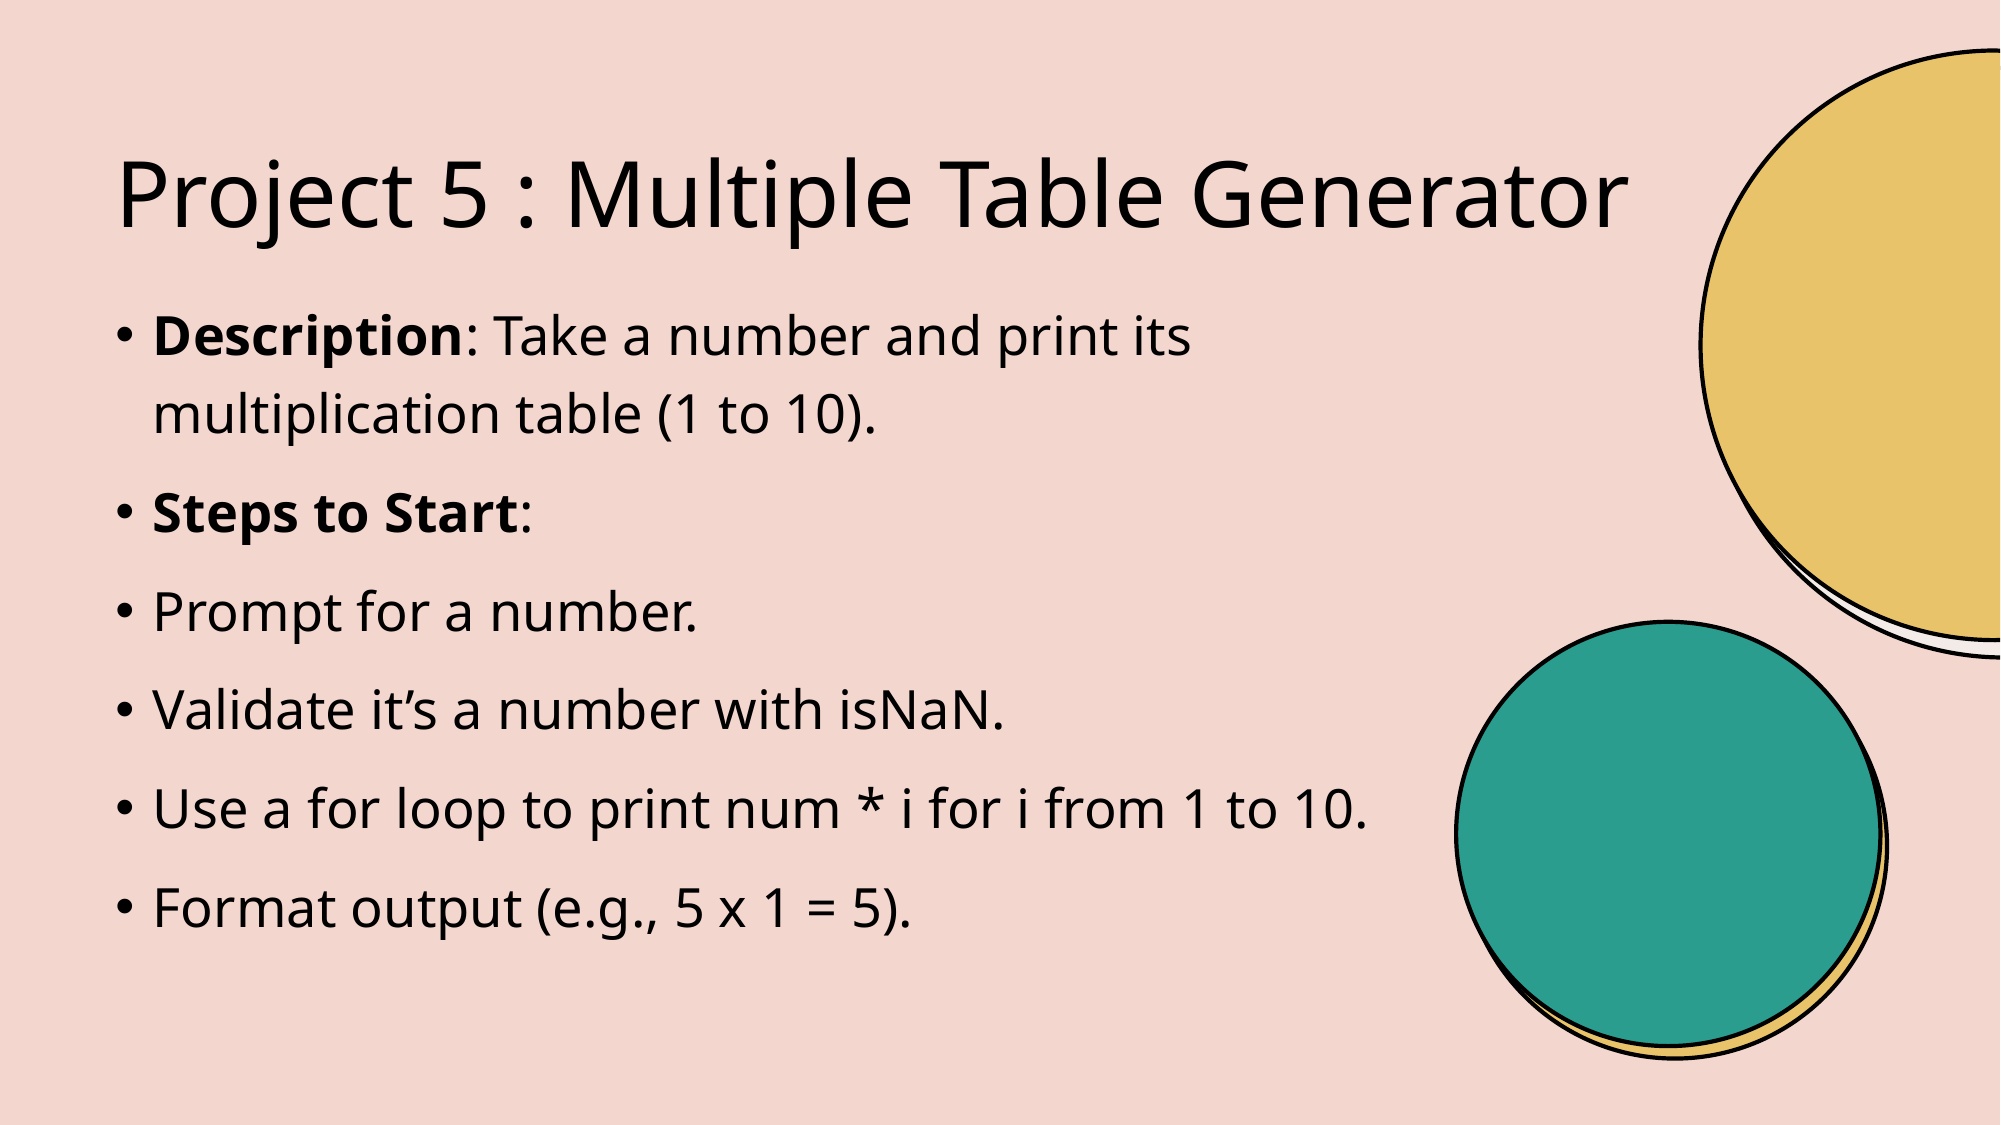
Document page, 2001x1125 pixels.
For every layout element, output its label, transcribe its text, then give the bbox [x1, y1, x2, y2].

list Description: Take a number and print its multiplication table (1 to 10). Steps to Start: Prompt for a number. Validate it’s a number with isNaN. Use a for loop to print num * i for i from 1 to 10. Format output (e.g., 5 x 1 = 5). [100, 281, 1539, 1080]
title Project 5 : Multiple Table Generator [100, 0, 1710, 255]
